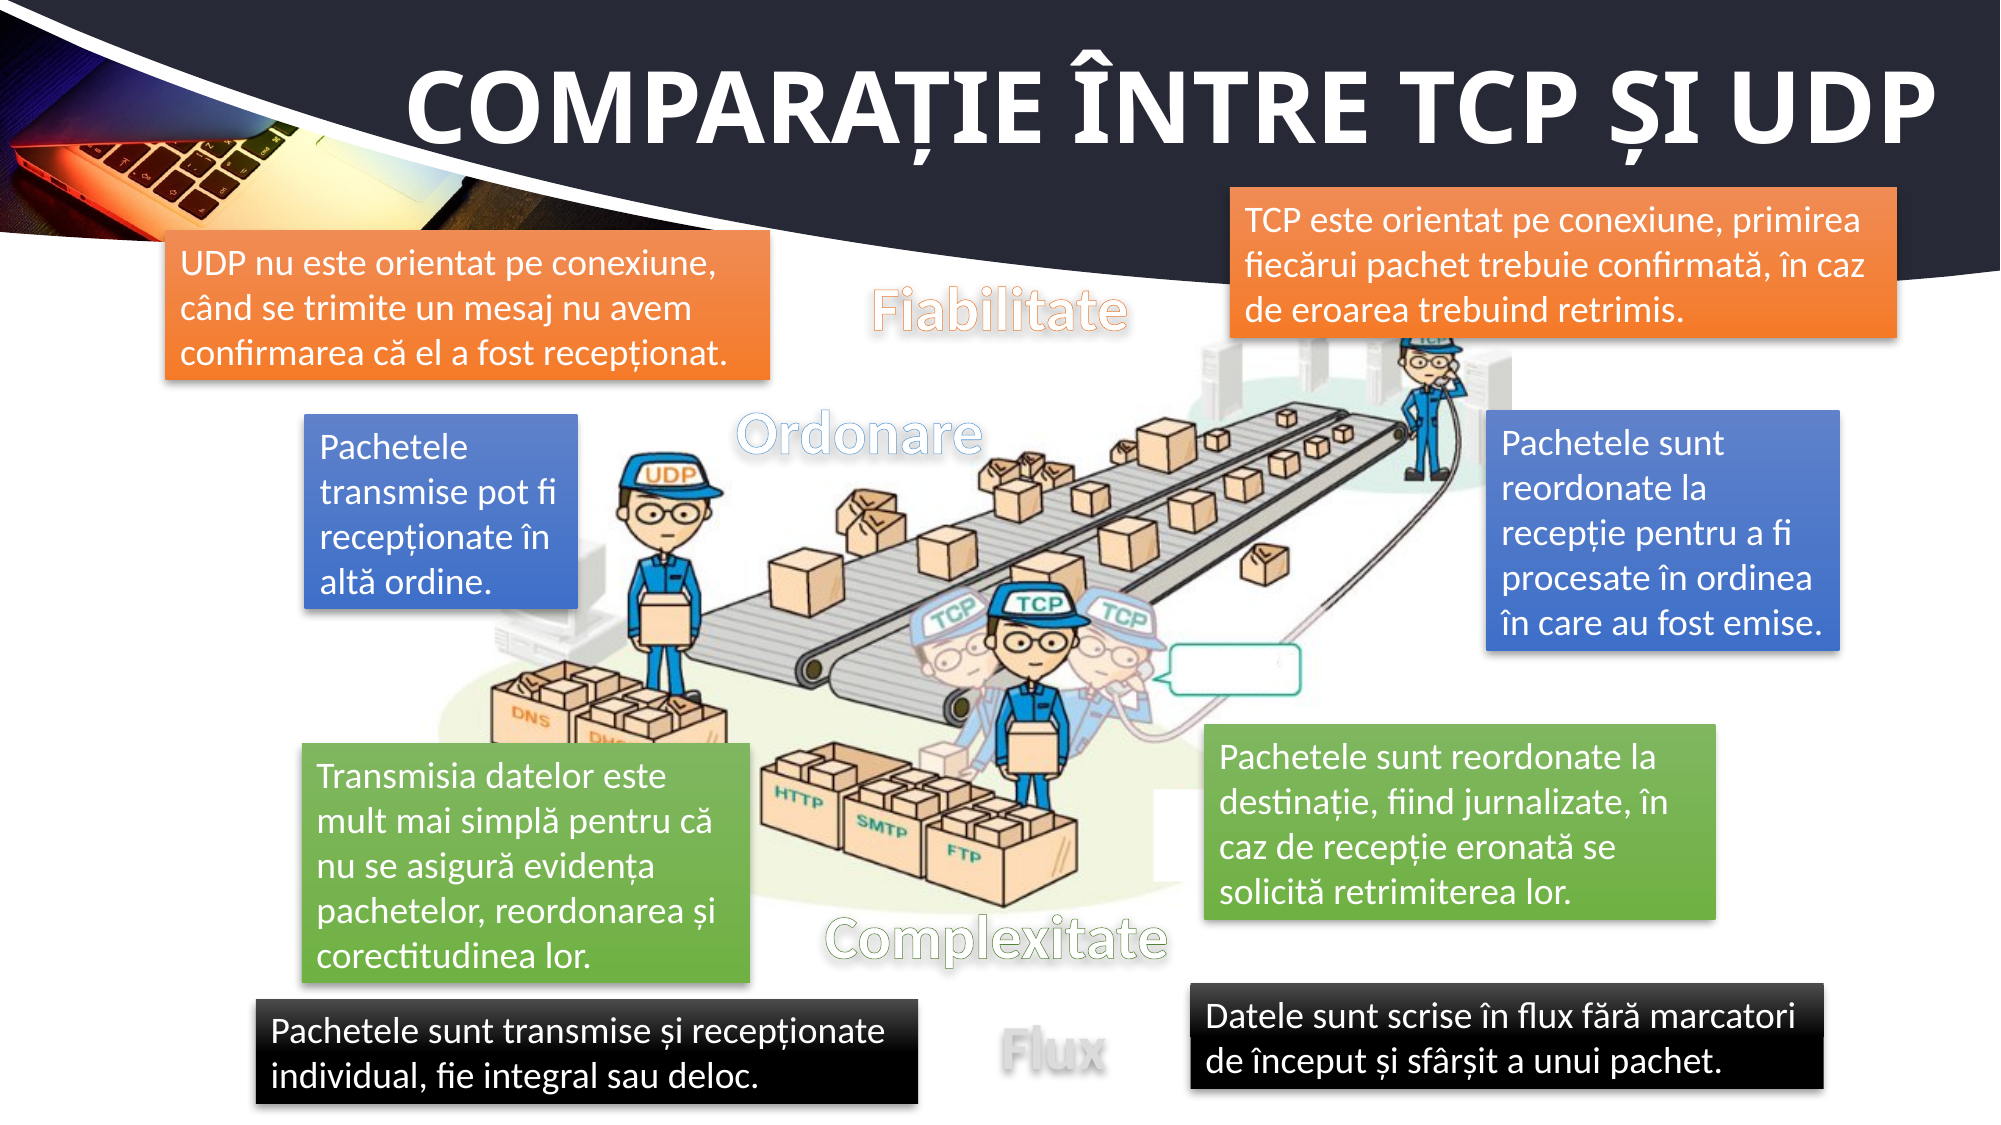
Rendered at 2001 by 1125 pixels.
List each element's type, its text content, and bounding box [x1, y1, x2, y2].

picture [0, 9, 714, 243]
text_box Datele sunt scrise în flux fără marcatori de început și sfârșit a unui pachet. [1190, 983, 1824, 1089]
text_box Transmisia datelor este mult mai simplă pentru că nu se asigură evidența pachetelor, reordonarea și corectitudinea lor. [301, 743, 750, 983]
title Comparație între TCP și UDP [137, 2, 2000, 220]
text_box UDP nu este orientat pe conexiune, când se trimite un mesaj nu avem confirmarea că el a fost recepționat. [165, 230, 771, 380]
text_box Pachetele transmise pot fi recepționate în altă ordine. [304, 414, 420, 609]
text_box TCP este orientat pe conexiune, primirea fiecărui pachet trebuie confirmată, în caz de eroarea trebuind retrimis. [1229, 187, 1897, 338]
text_box Pachetele sunt transmise și recepționate individual, fie integral sau deloc. [255, 999, 919, 1104]
text_box Pachetele sunt reordonate la destinație, fiind jurnalizate, în caz de recepție eronată se solicită retrimiterea lor. [1512, 724, 1716, 920]
text_box Fiabilitate [856, 260, 1144, 306]
text_box Flux [986, 999, 1123, 1089]
text_box Complexitate [809, 932, 1184, 979]
text_box Pachetele sunt reordonate la recepție pentru a fi procesate în ordinea în care au fost emise. [1512, 410, 1840, 651]
picture [420, 306, 1512, 932]
